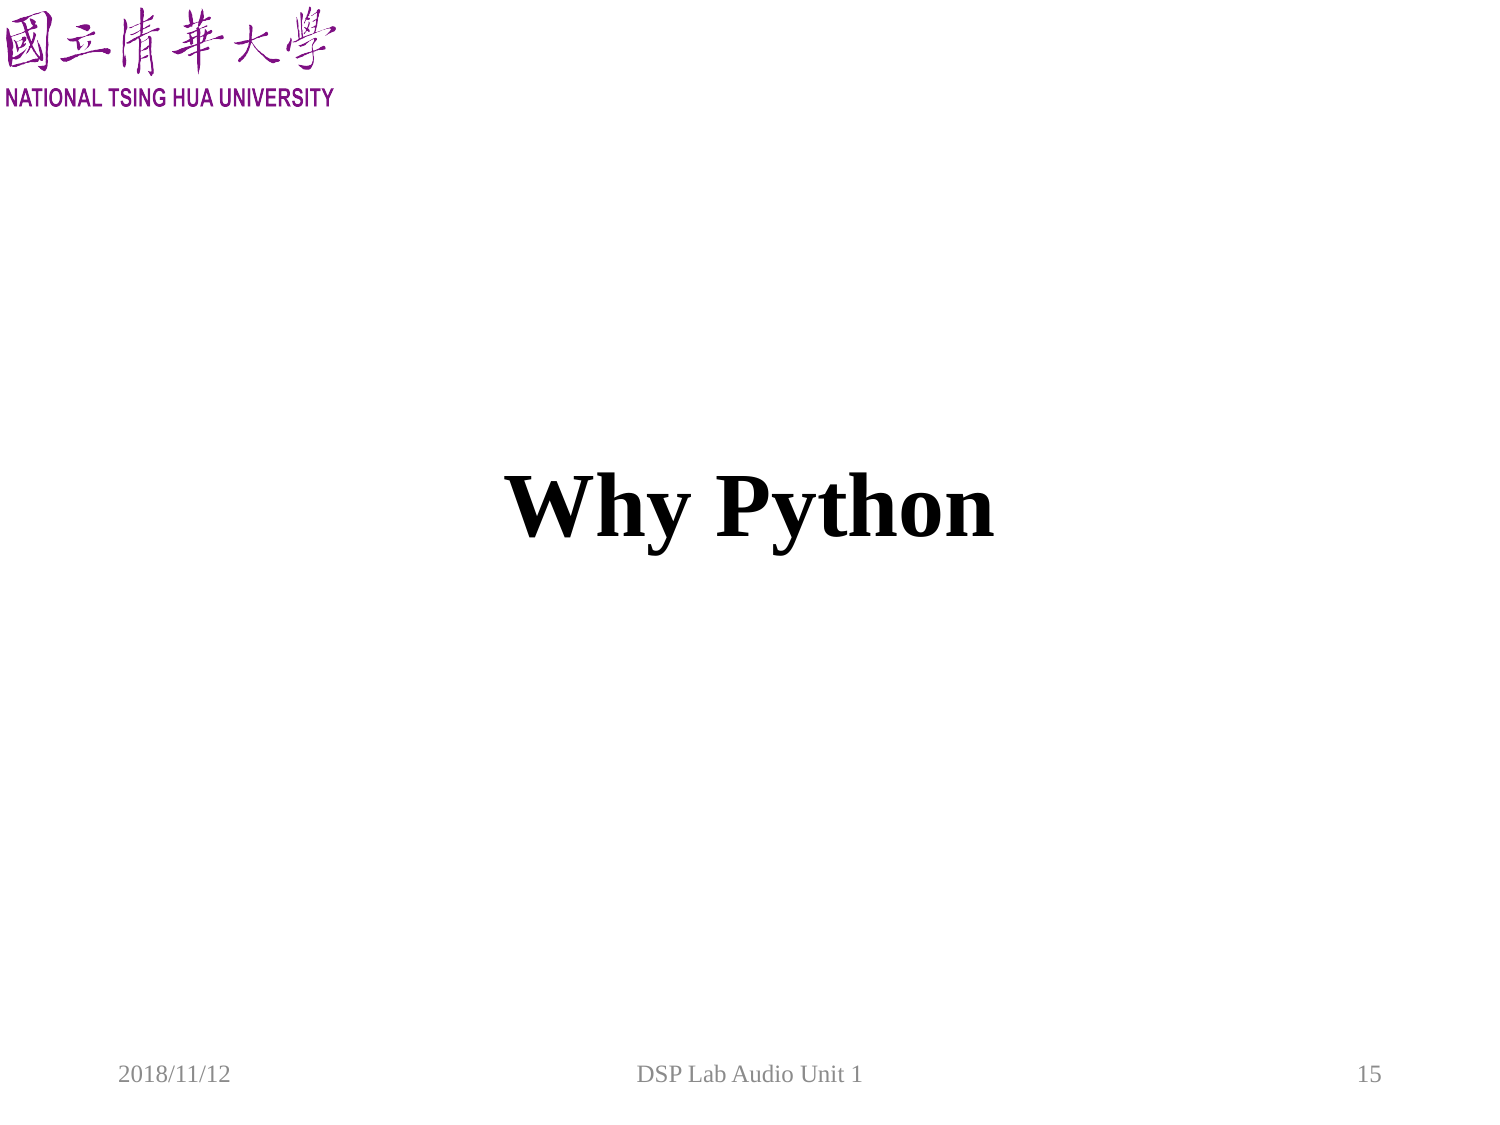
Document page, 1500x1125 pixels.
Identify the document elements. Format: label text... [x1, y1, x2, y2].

slide_number 15 [1059, 1042, 1397, 1103]
title Why Python [103, 397, 1397, 616]
picture [6, 6, 336, 107]
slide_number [103, 1042, 441, 1103]
footer DSP Lab Audio Unit 1 [496, 1042, 1004, 1103]
